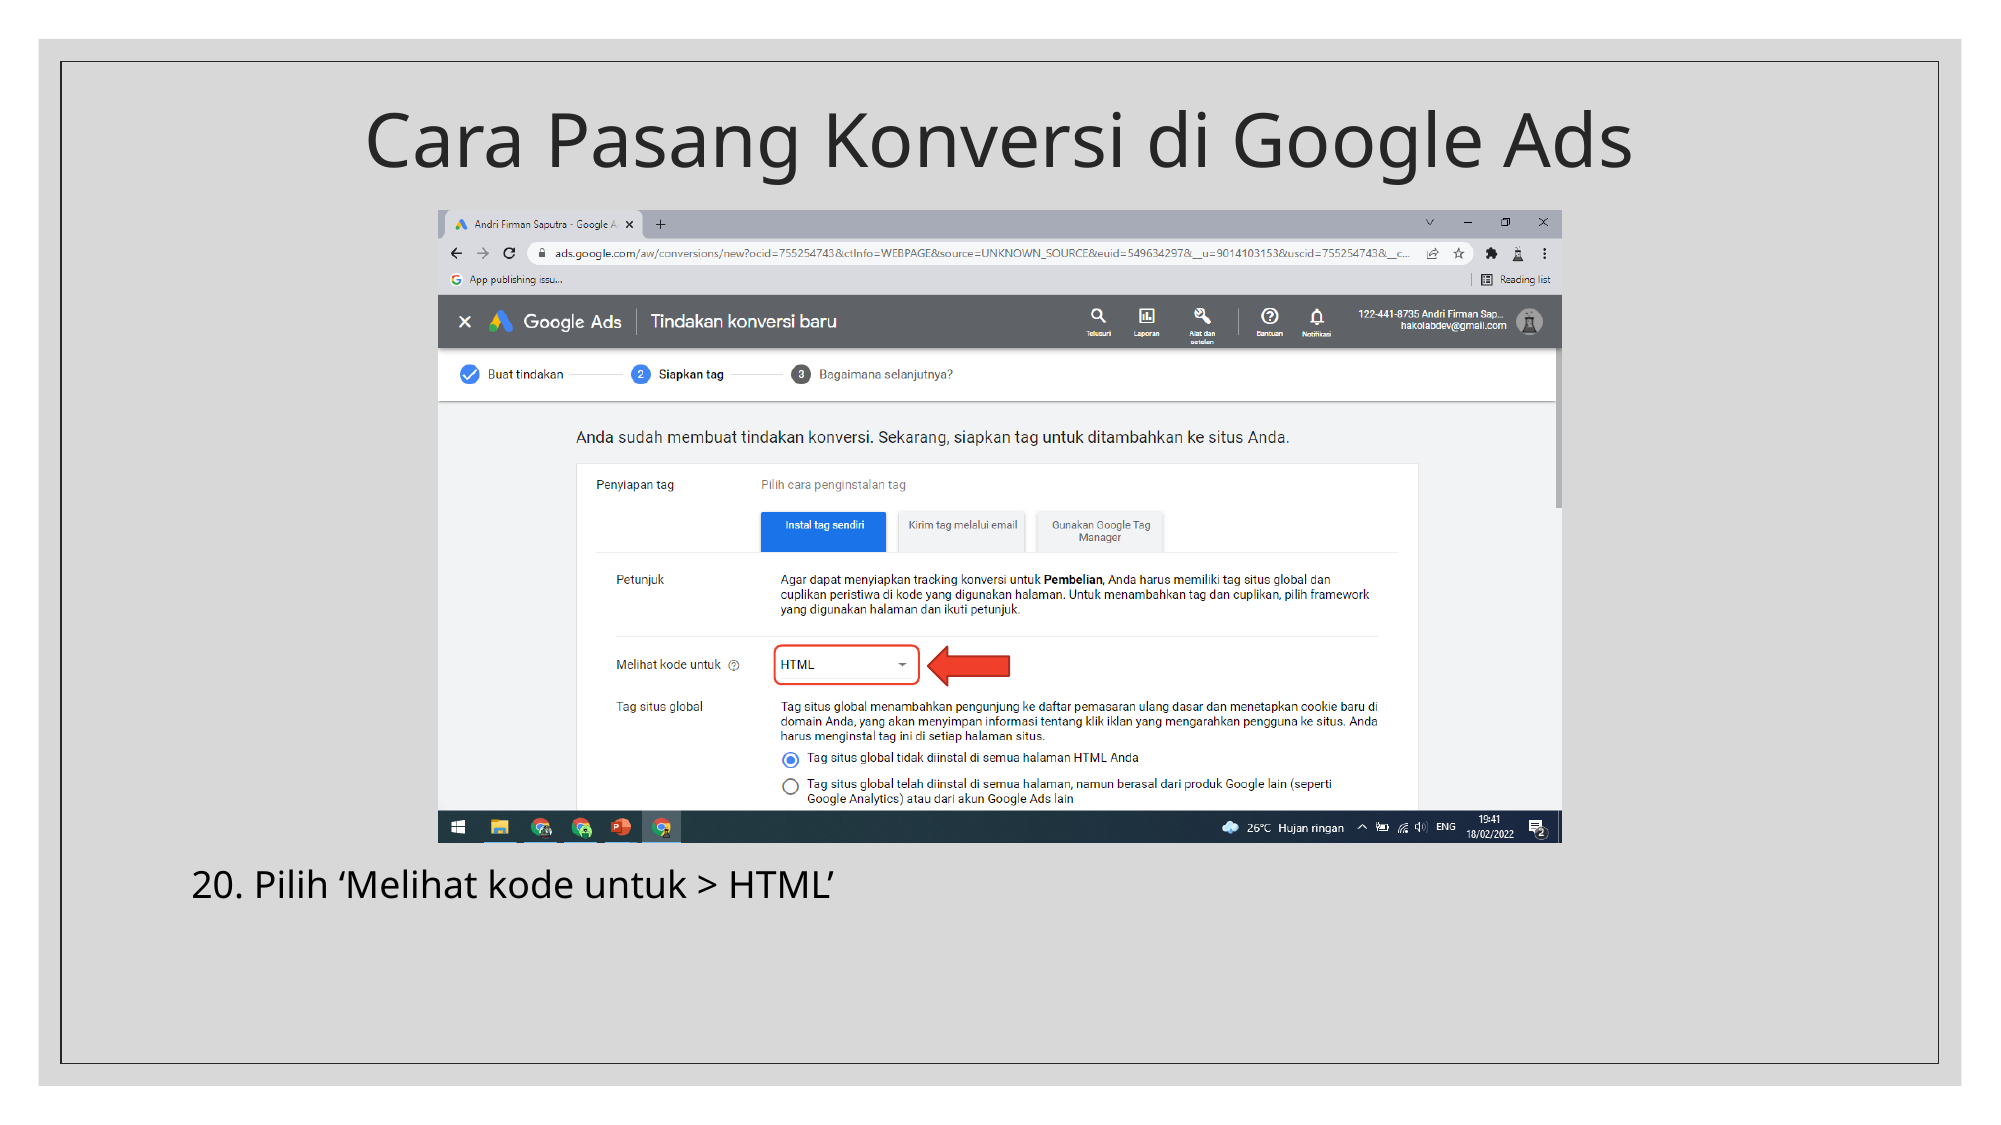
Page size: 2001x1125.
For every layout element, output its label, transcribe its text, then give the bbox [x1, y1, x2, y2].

title Cara Pasang Konversi di Google Ads [174, 75, 1825, 211]
text_box 20. Pilih ‘Melihat kode untuk > HTML’ [176, 853, 1827, 913]
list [438, 210, 1562, 843]
